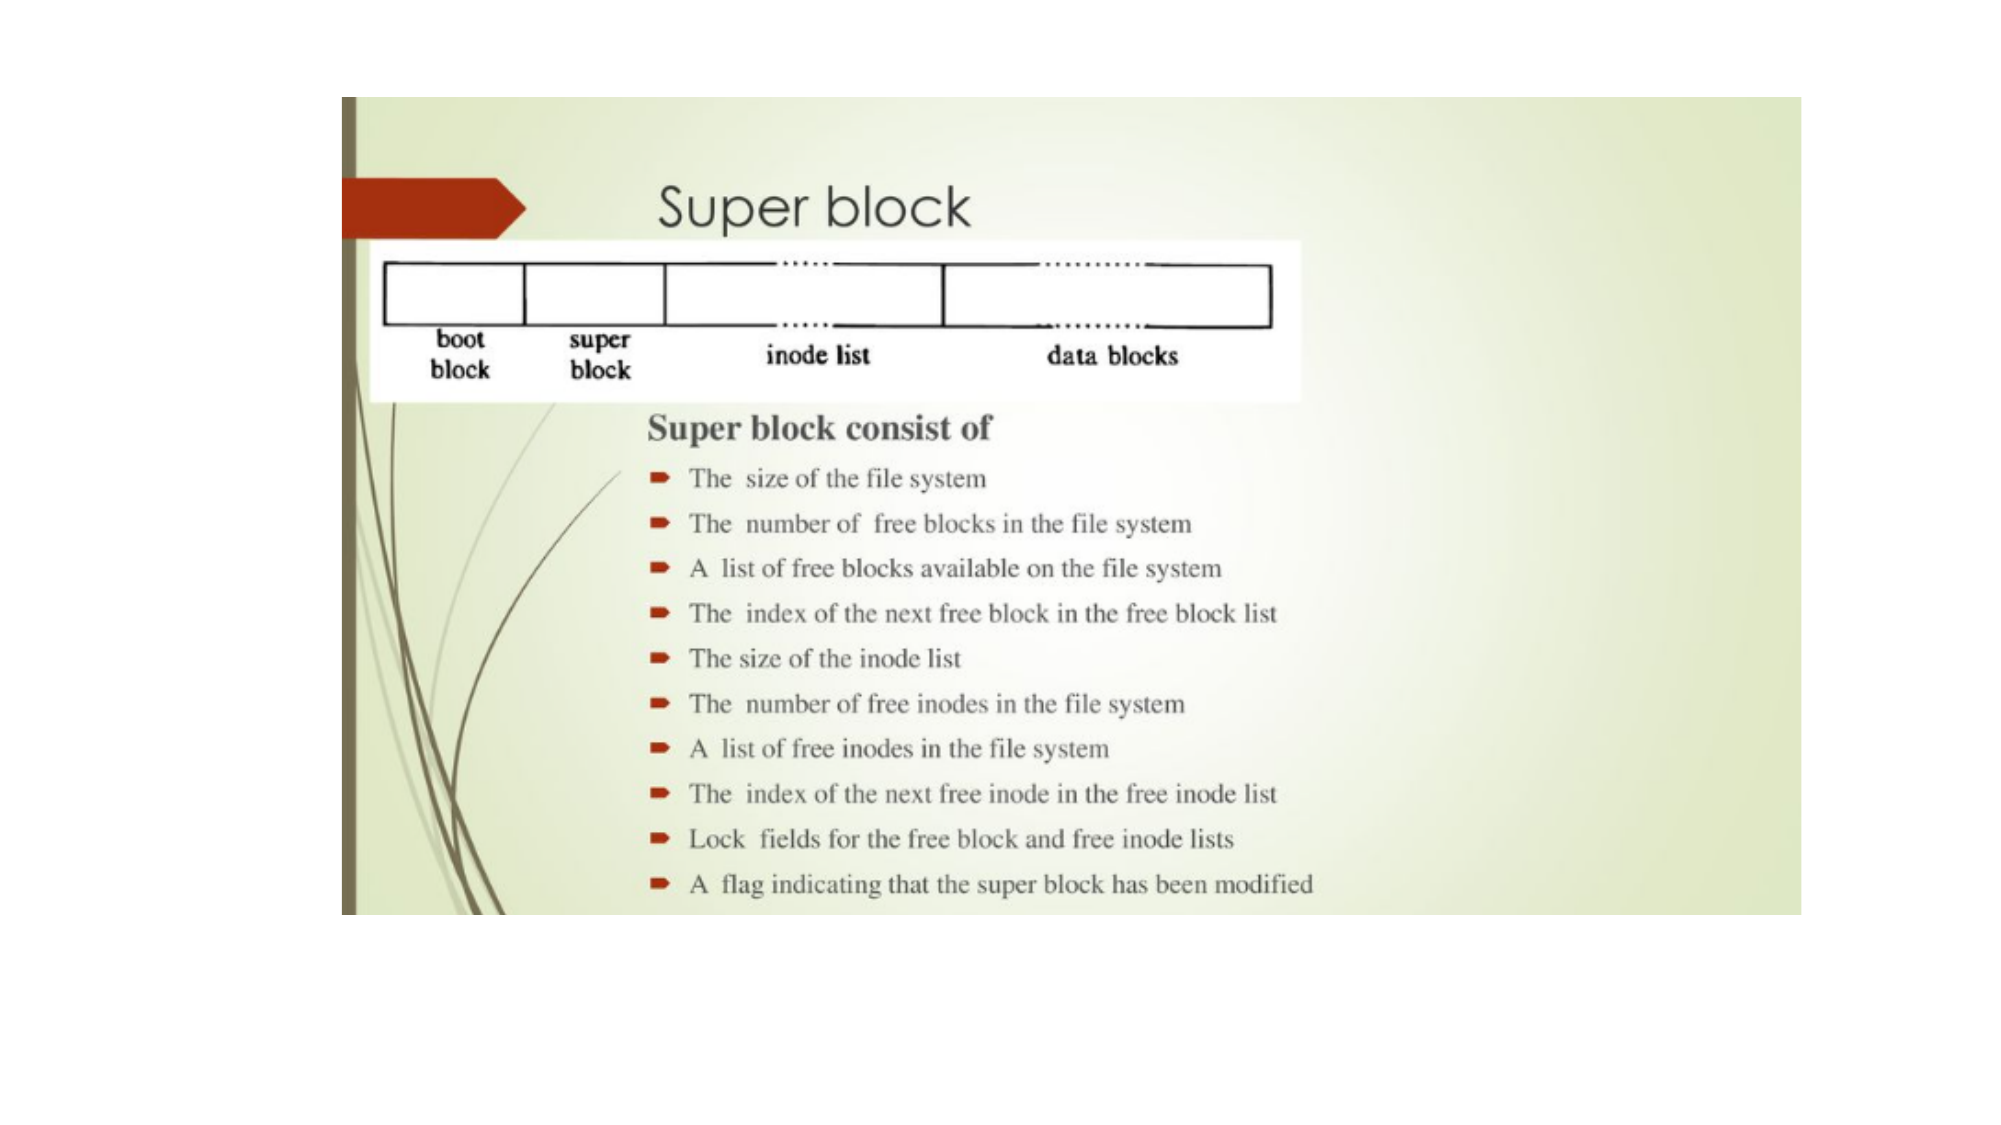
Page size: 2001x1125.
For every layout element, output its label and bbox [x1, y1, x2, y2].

picture [341, 96, 1802, 916]
